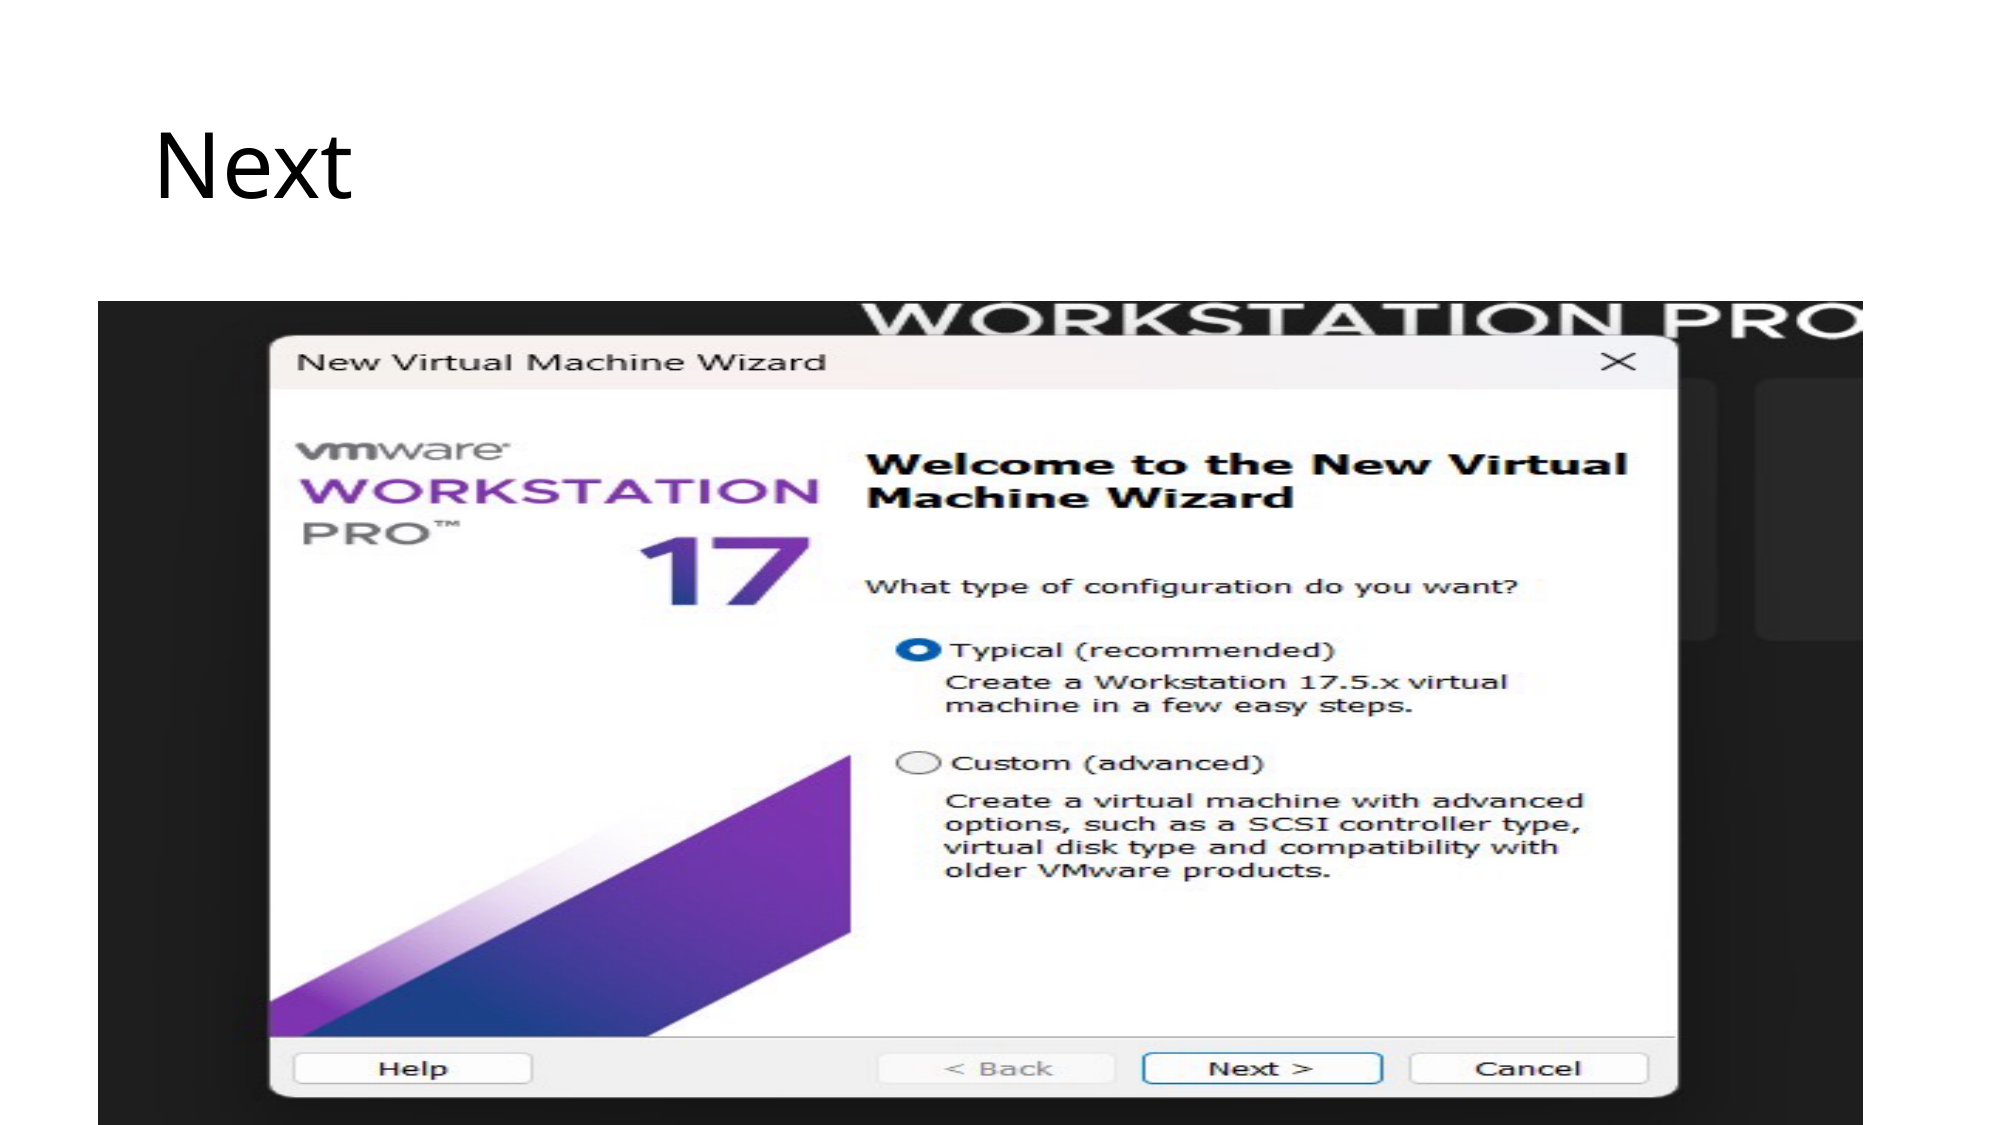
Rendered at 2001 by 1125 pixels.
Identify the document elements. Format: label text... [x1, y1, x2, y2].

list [98, 300, 1863, 1125]
title Next [137, 59, 1863, 278]
